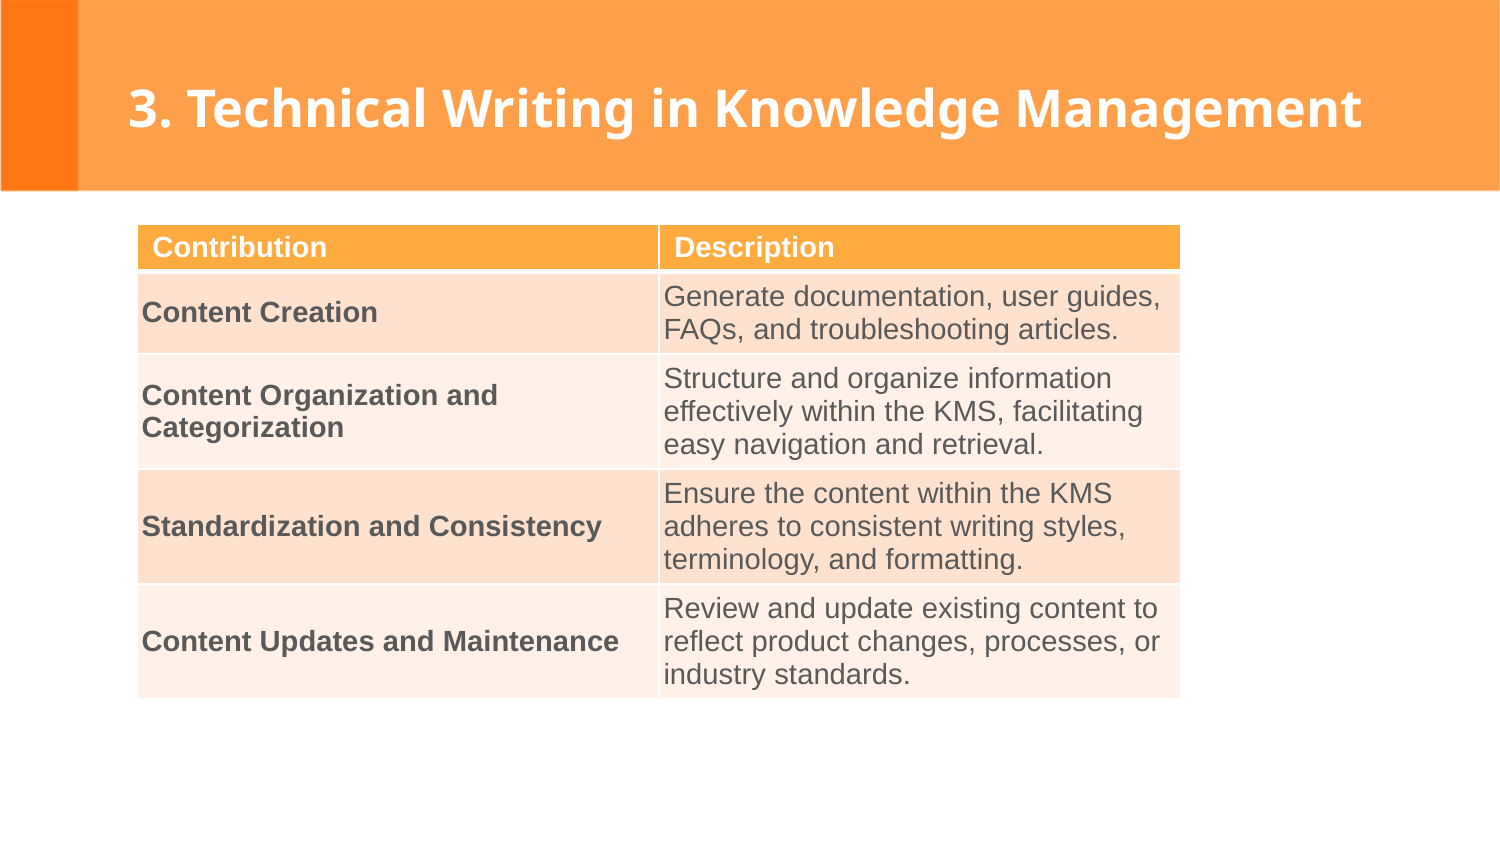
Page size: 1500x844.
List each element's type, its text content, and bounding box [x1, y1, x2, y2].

table_cell Review and update existing content to reflect product changes, processes, or industry standards. [660, 585, 1180, 698]
table_cell Structure and organize information effectively within the KMS, facilitating easy navigation and retrieval. [660, 355, 1180, 468]
table_cell Generate documentation, user guides, FAQs, and troubleshooting articles. [660, 274, 1180, 353]
title 3. Technical Writing in Knowledge Management [113, 60, 1500, 155]
table_cell Content Organization and Categorization [138, 355, 658, 468]
table_cell Content Updates and Maintenance [138, 585, 658, 698]
table_header Description [660, 225, 1180, 269]
table_header Contribution [138, 225, 658, 269]
table_cell Ensure the content within the KMS adheres to consistent writing styles, terminology, and formatting. [660, 470, 1180, 583]
table_cell Content Creation [138, 274, 658, 353]
table_cell Standardization and Consistency [138, 470, 658, 583]
picture [0, 0, 1500, 844]
